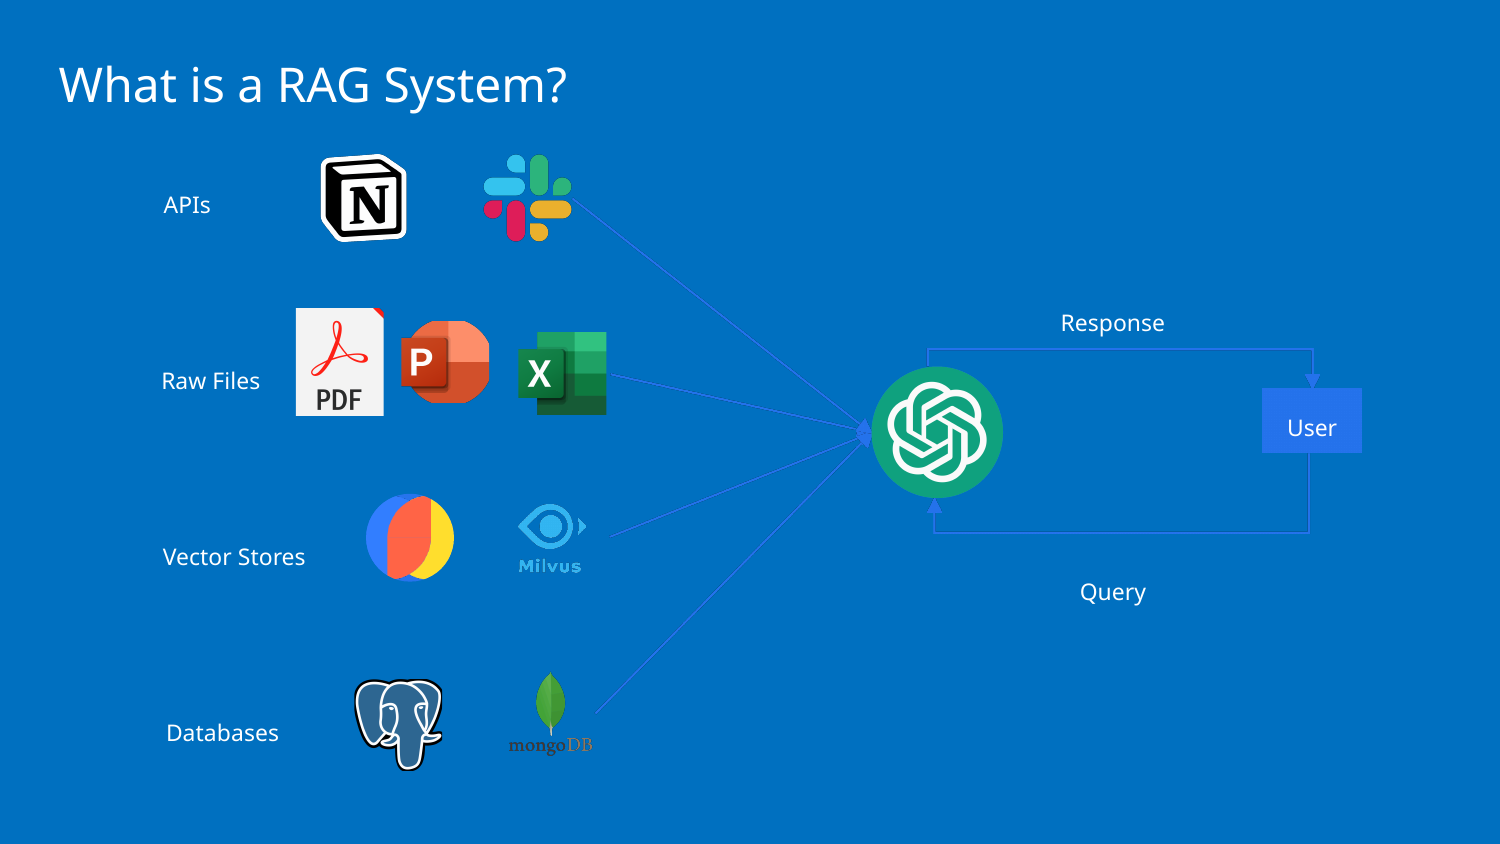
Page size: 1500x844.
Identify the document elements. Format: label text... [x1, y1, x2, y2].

picture [482, 153, 1363, 758]
text_box What is a RAG System? [58, 50, 1500, 101]
picture [365, 493, 455, 582]
picture [318, 153, 408, 243]
picture [295, 307, 384, 417]
picture [354, 679, 443, 771]
text_box APIs [159, 181, 216, 214]
picture [400, 320, 490, 404]
text_box Raw Files [153, 356, 269, 390]
text_box Databases [159, 708, 286, 741]
text_box Query [1074, 567, 1152, 601]
text_box Vector Stores [152, 532, 317, 566]
text_box Response [1054, 298, 1171, 331]
